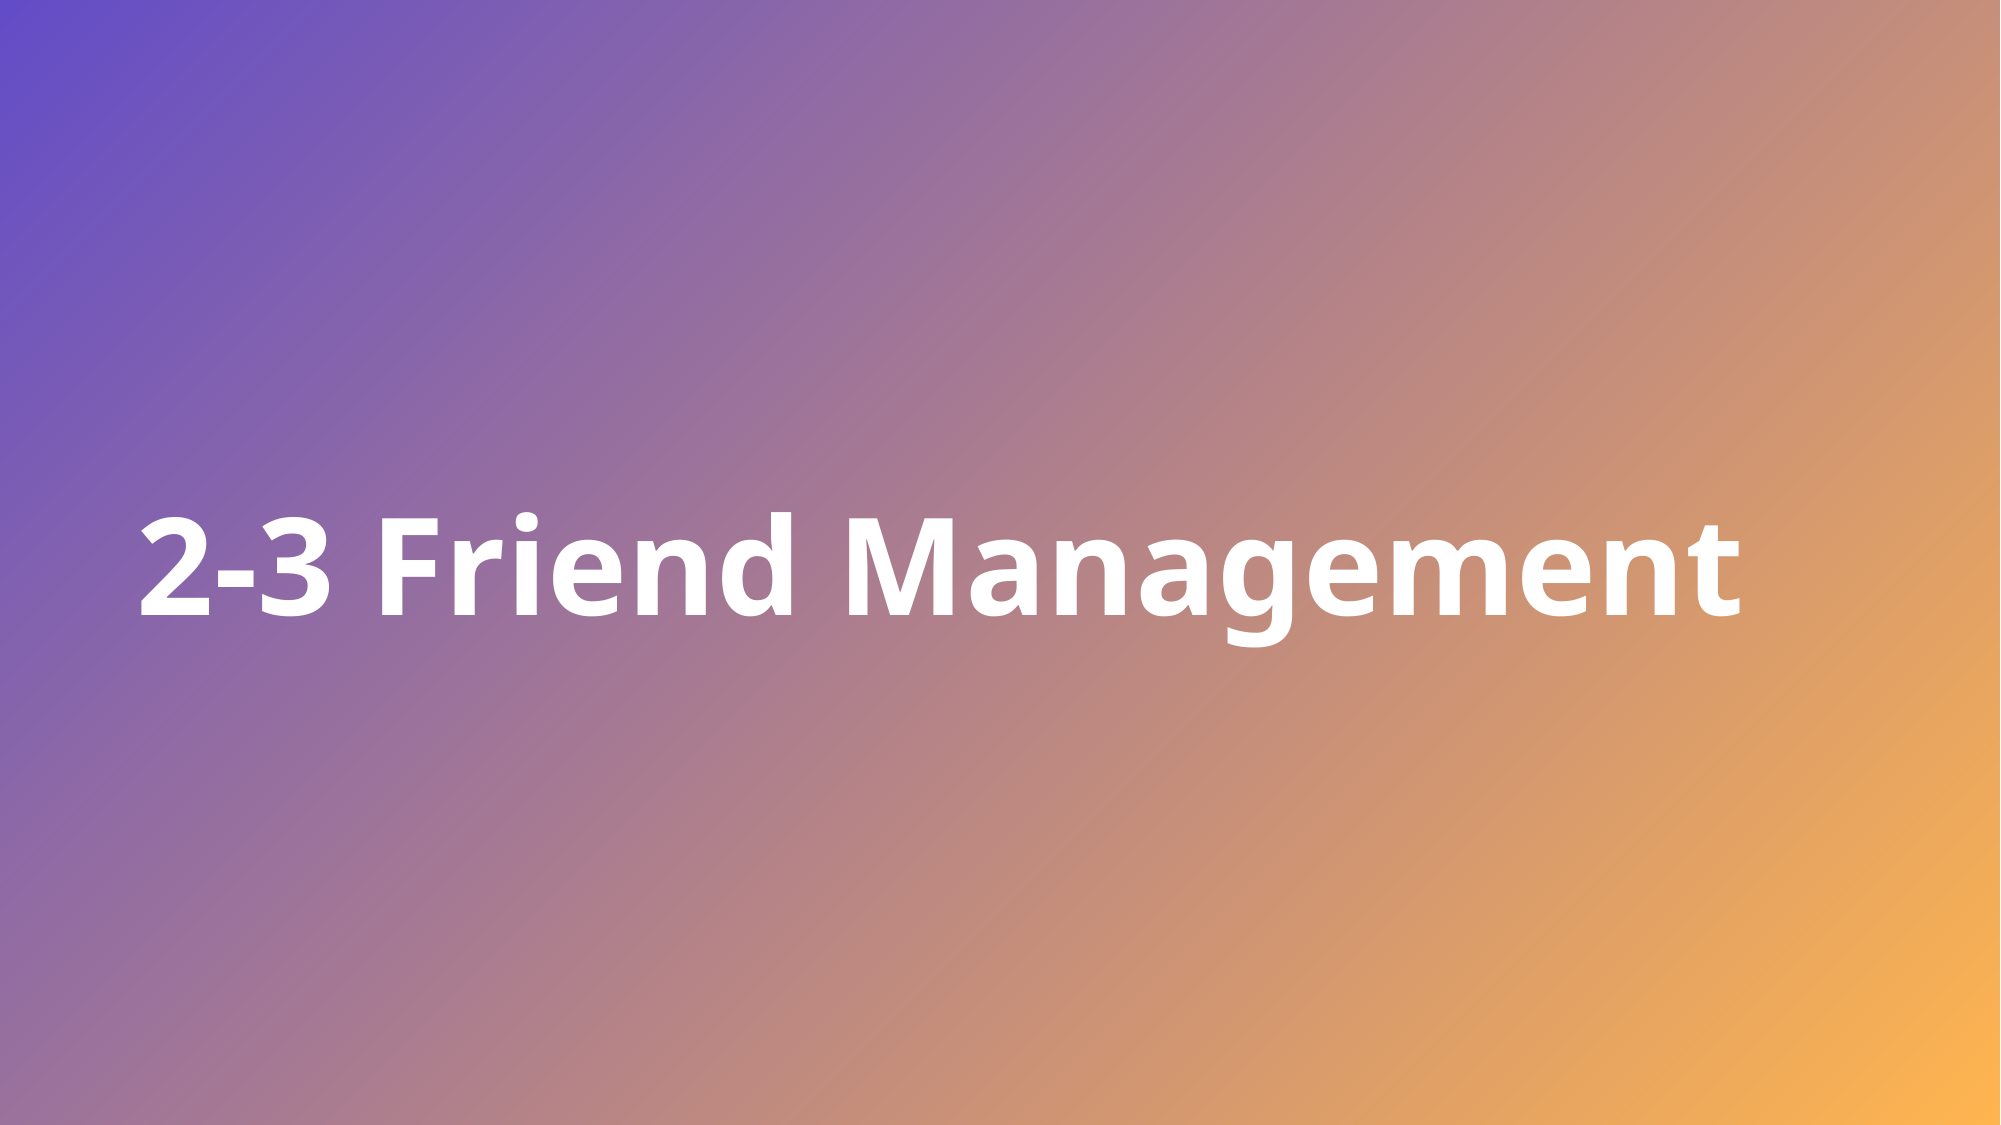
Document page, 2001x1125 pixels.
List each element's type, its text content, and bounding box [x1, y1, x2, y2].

text_box 2-3 Friend Management [86, 472, 1760, 651]
